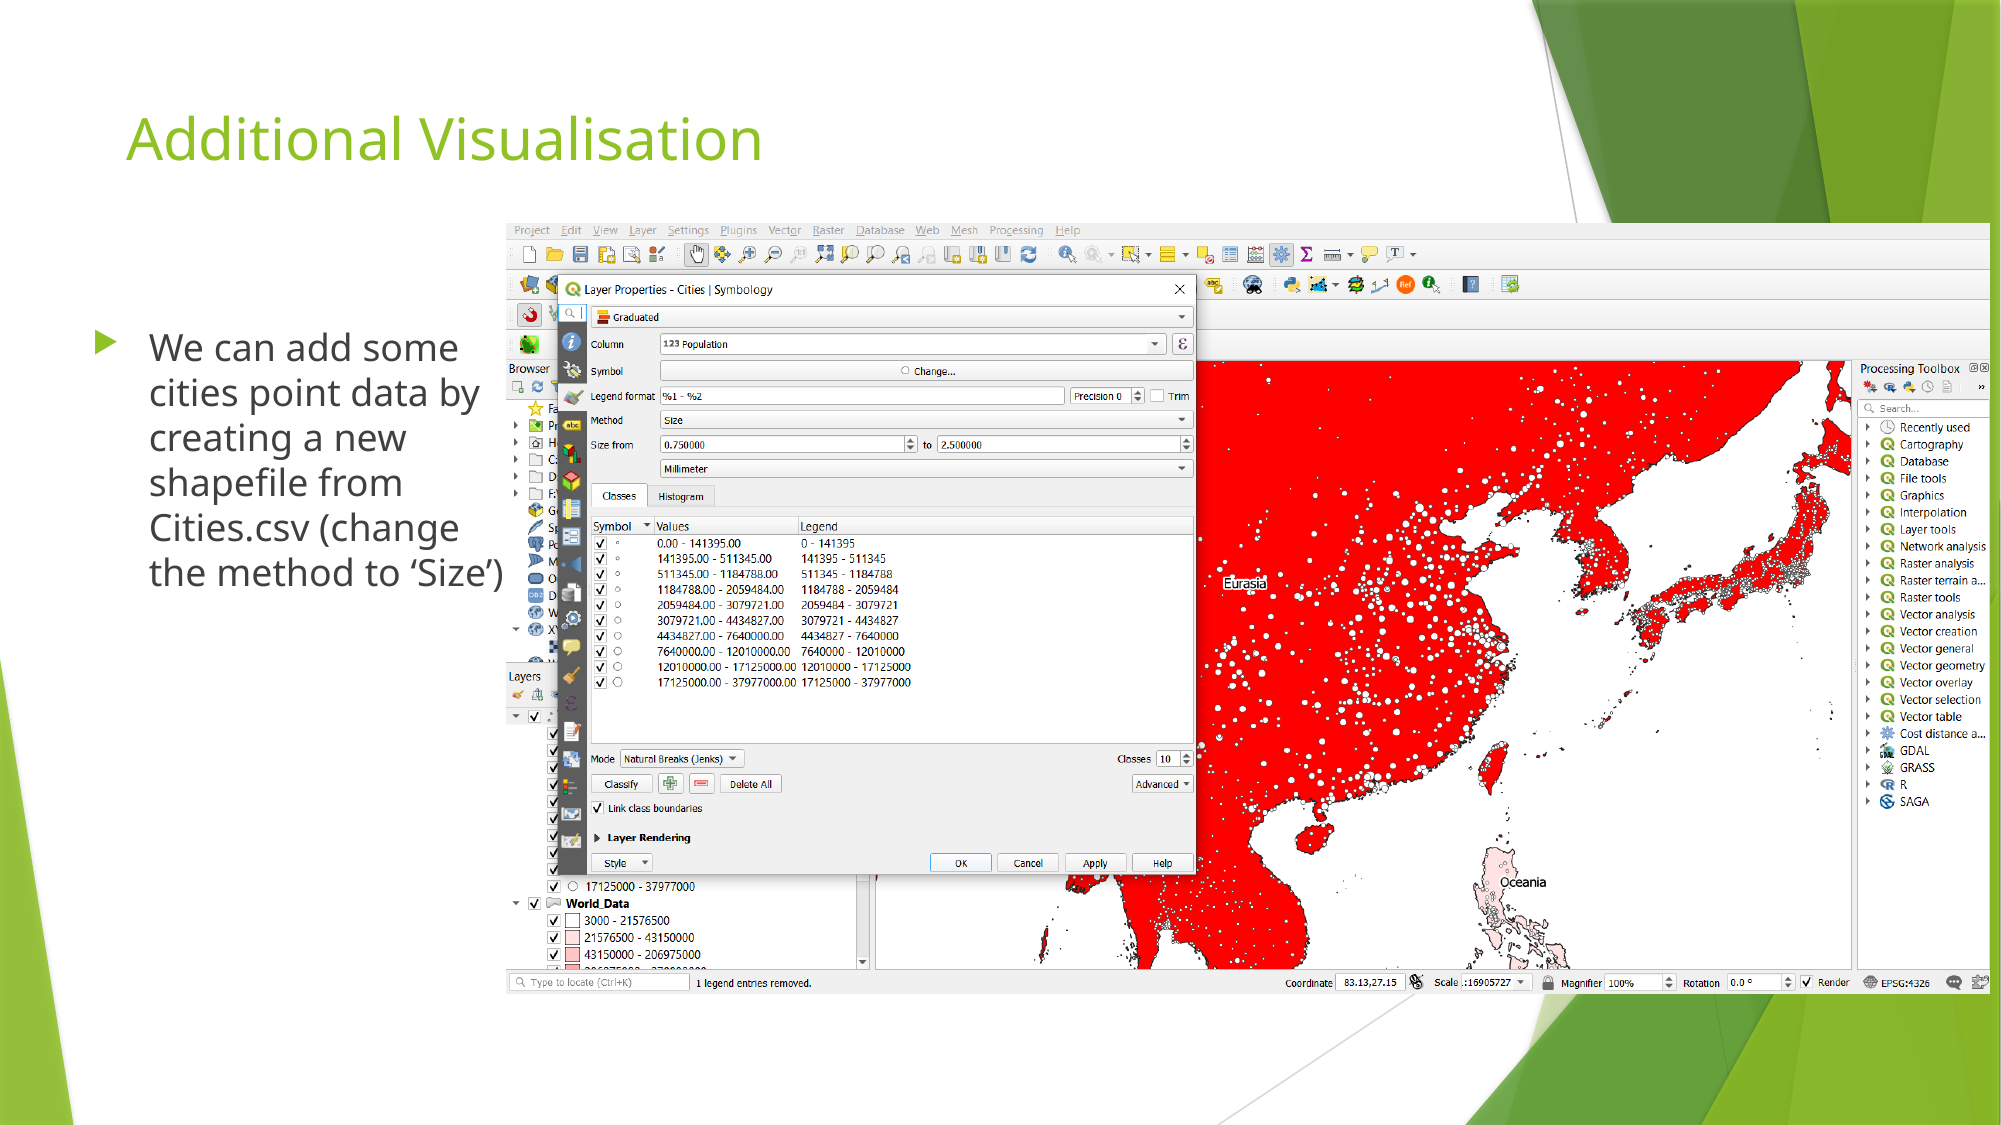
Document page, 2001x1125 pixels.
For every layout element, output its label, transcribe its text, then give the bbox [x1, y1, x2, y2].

list We can add some cities point data by creating a new shapefile from Cities.csv (change the method to ‘Size’) [77, 316, 531, 1025]
picture [505, 222, 1990, 995]
title Additional Visualisation [111, 99, 867, 316]
